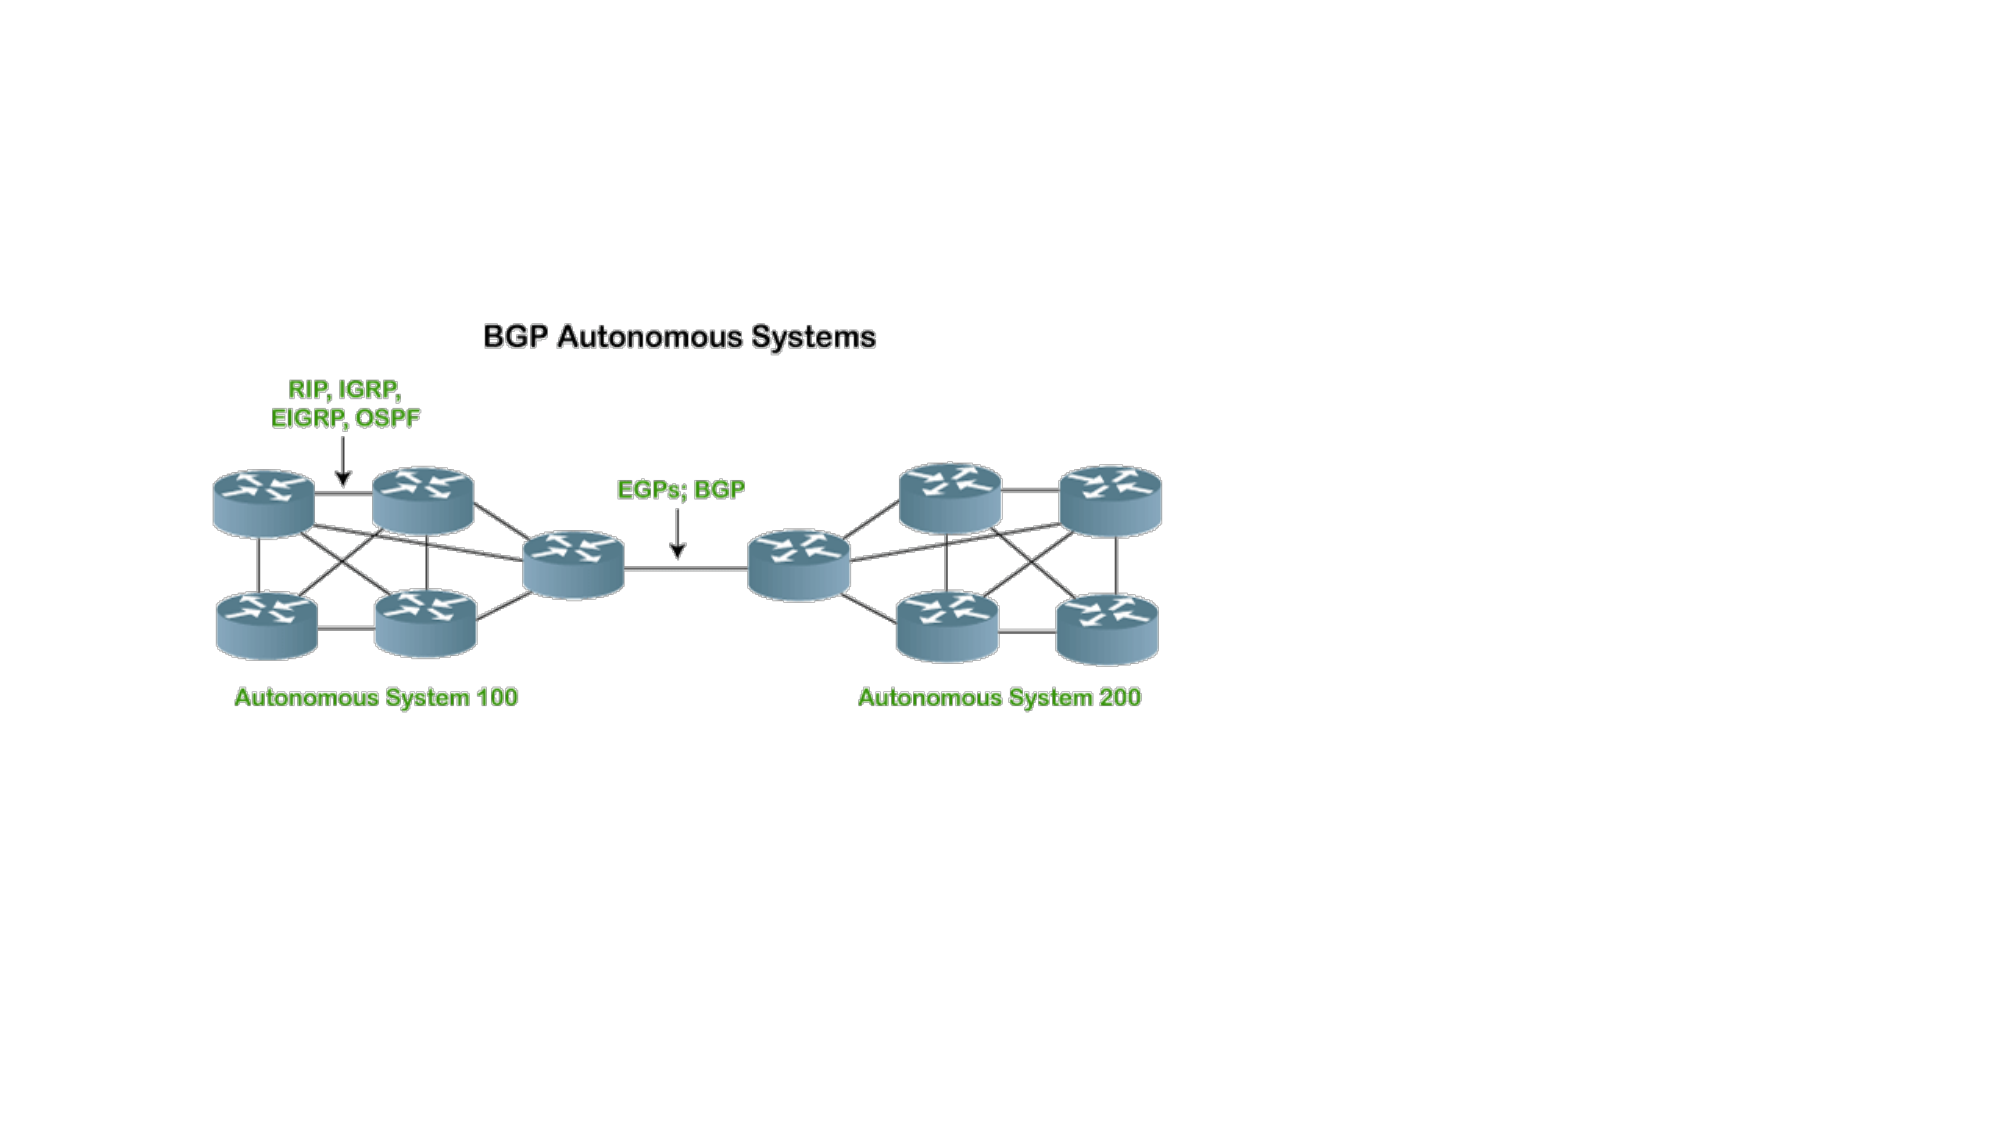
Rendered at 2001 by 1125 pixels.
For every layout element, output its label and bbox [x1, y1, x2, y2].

list [167, 302, 1184, 729]
